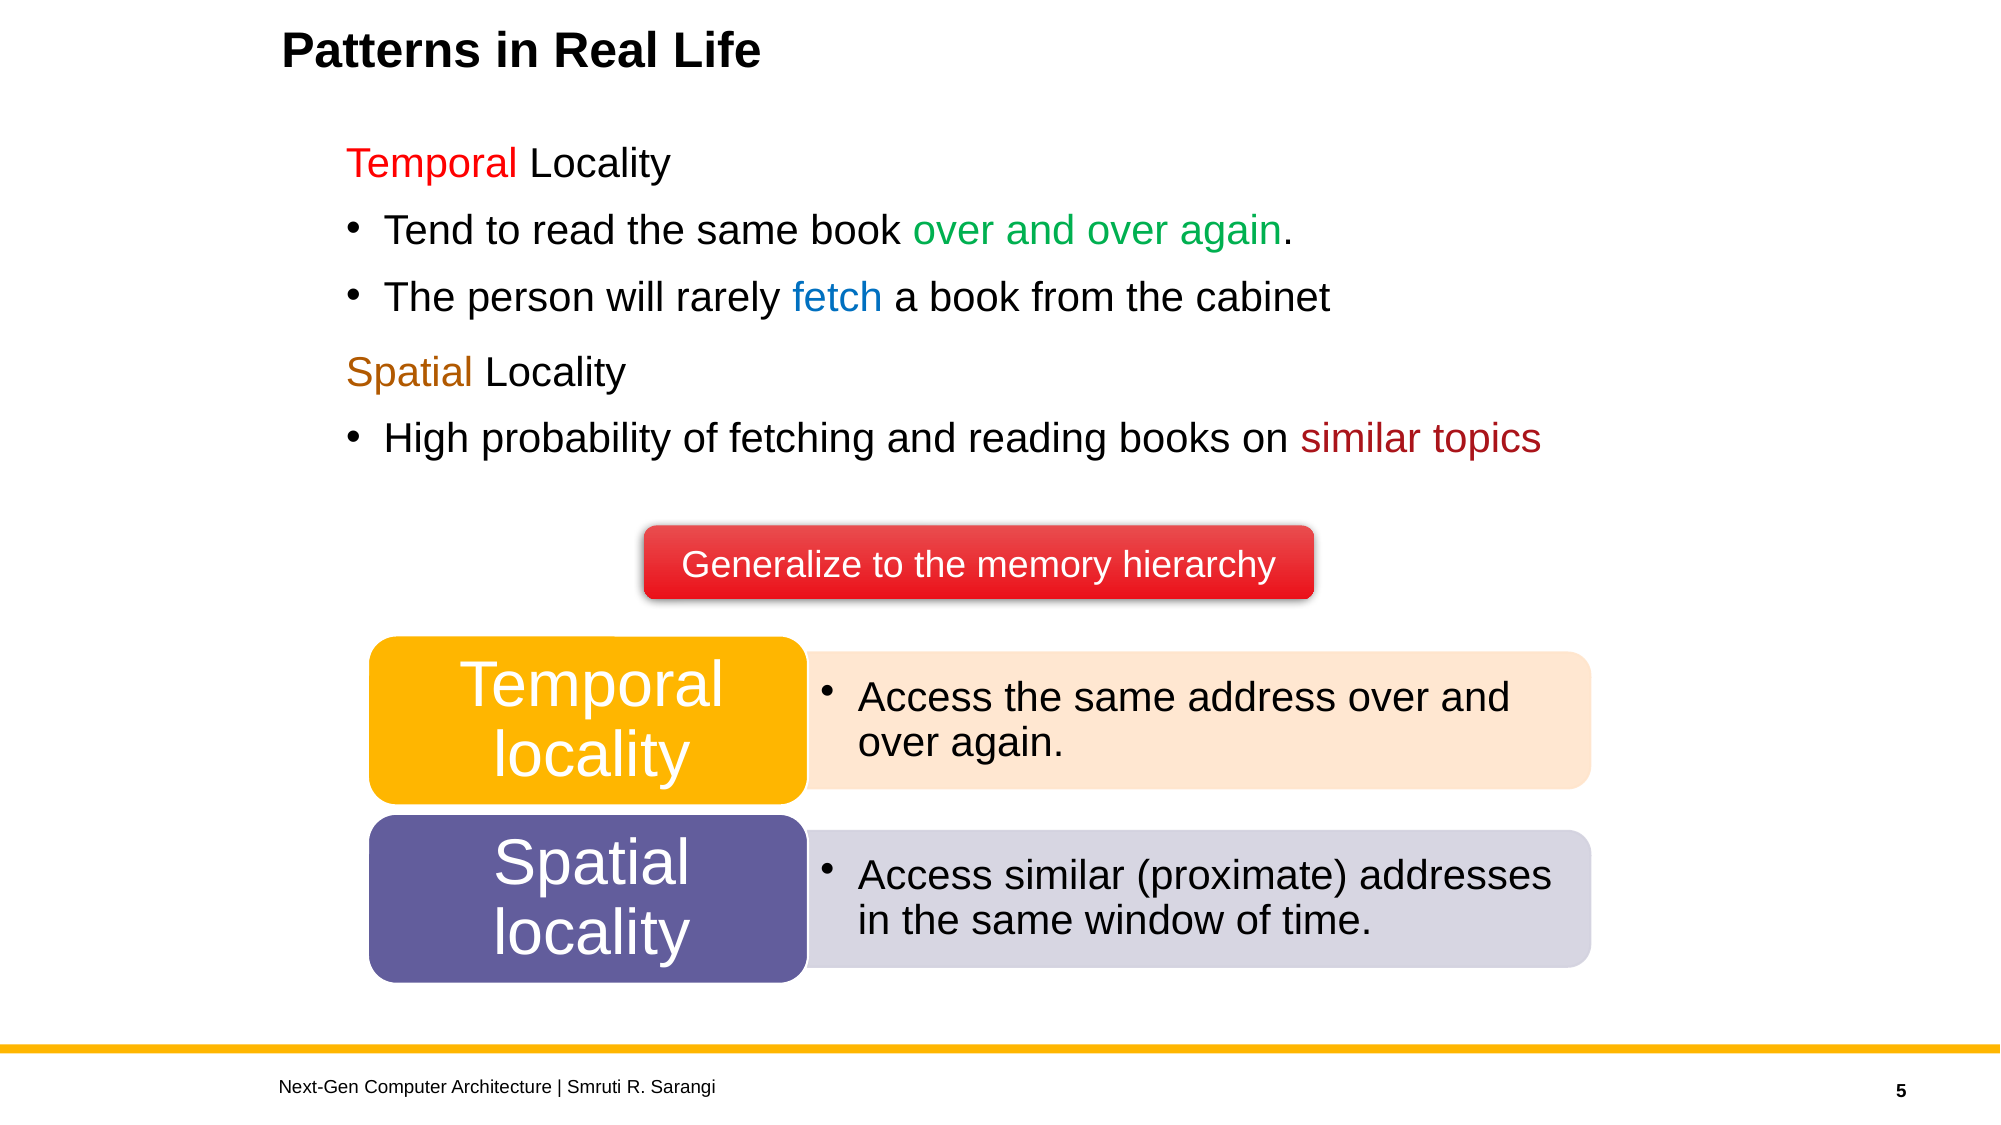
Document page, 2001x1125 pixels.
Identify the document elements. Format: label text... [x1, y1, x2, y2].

footer Next-Gen Computer Architecture | Smruti R. Sarangi [263, 1067, 1464, 1105]
slide_number 5 [1711, 1071, 1922, 1109]
title Patterns in Real Life [266, 17, 1392, 153]
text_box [367, 635, 1591, 984]
text_box Generalize to the memory hierarchy [643, 525, 1315, 600]
list Temporal Locality Tend to read the same book over and over again. The person will rarely fetch a book from the cabinet Spatial Locality High probability of fetching and reading books on similar topics [330, 128, 1591, 843]
